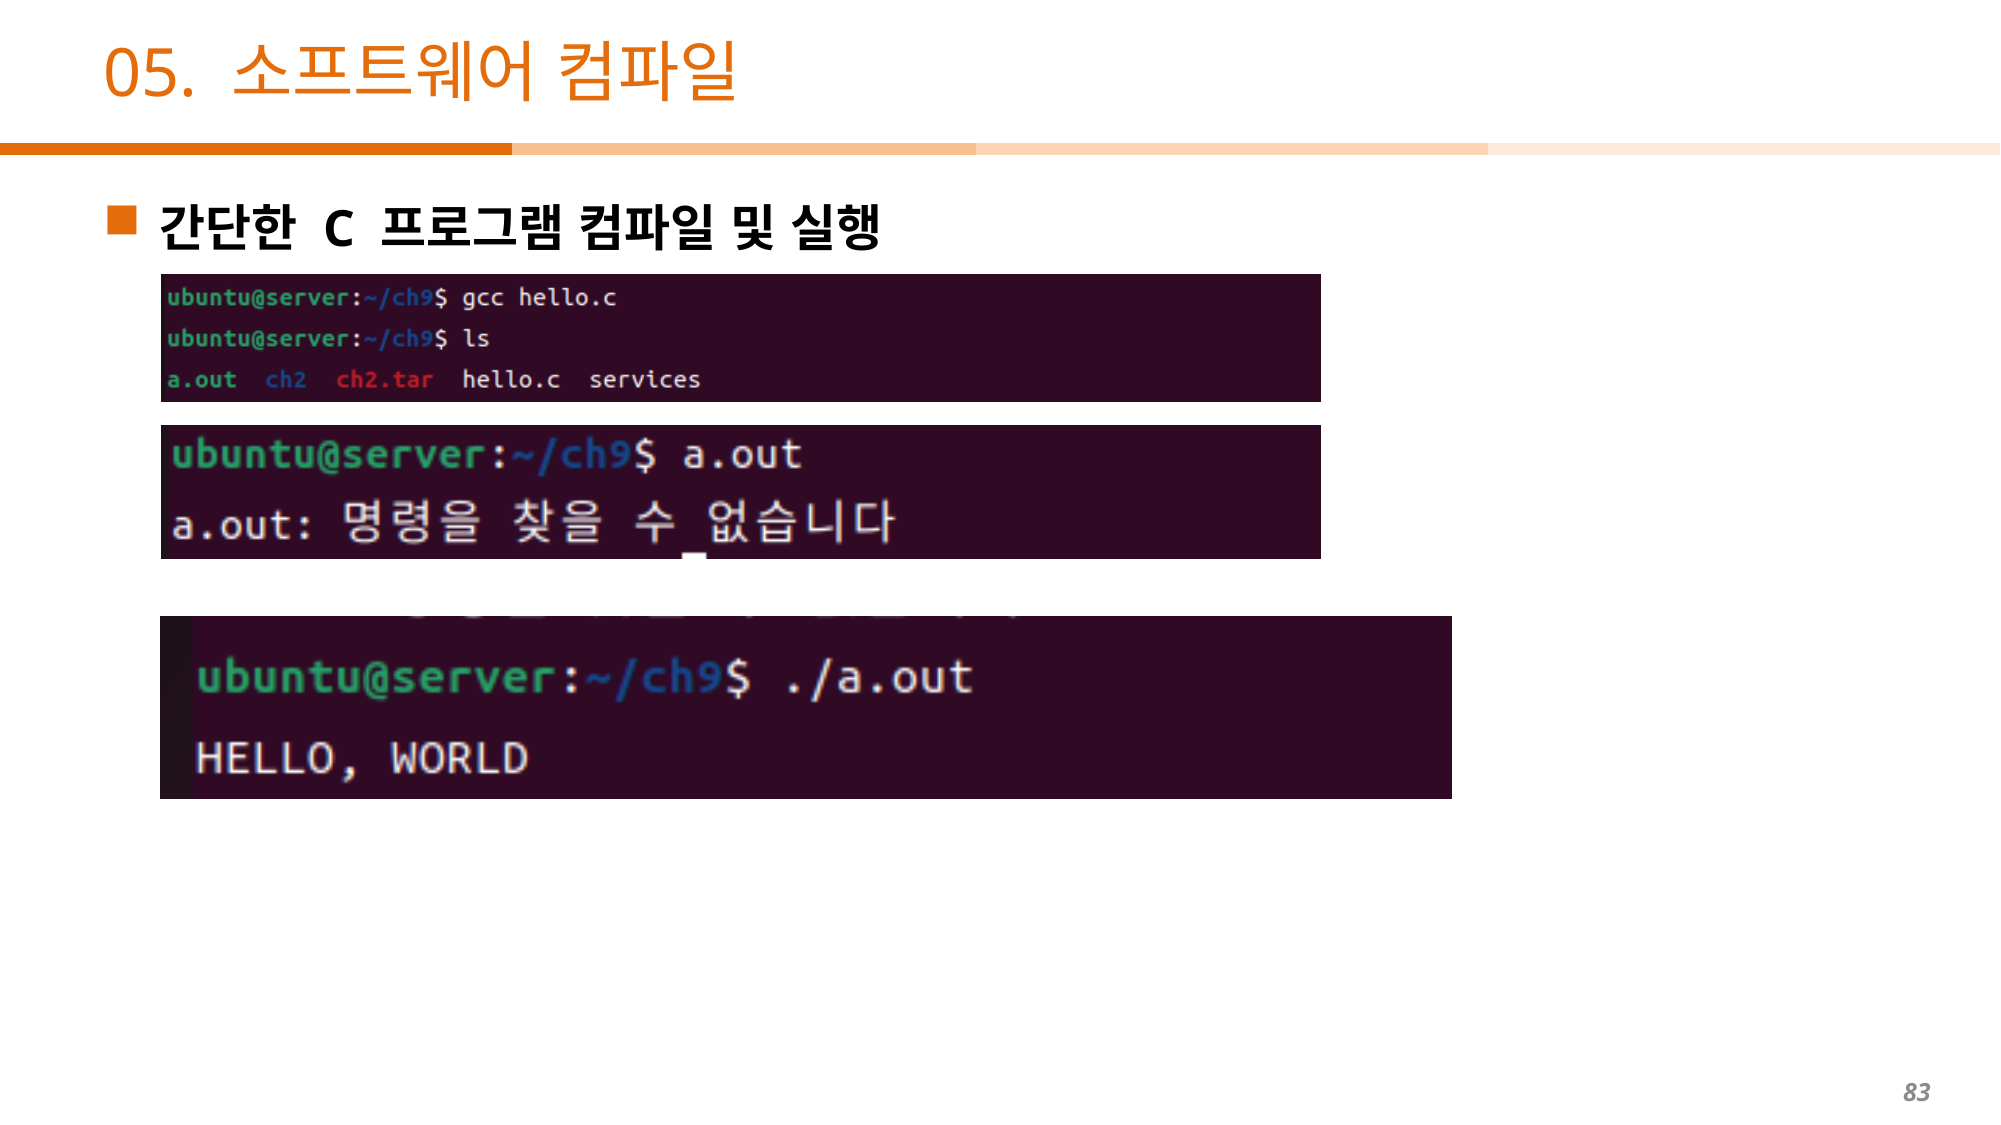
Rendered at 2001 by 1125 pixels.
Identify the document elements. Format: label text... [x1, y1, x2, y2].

list 간단한 C 프로그램 컴파일 및 실행 [88, 176, 1934, 1083]
title 05. 소프트웨어 컴파일 [88, 18, 1920, 122]
picture [161, 274, 1321, 402]
picture [160, 616, 1452, 799]
picture [161, 425, 1321, 559]
